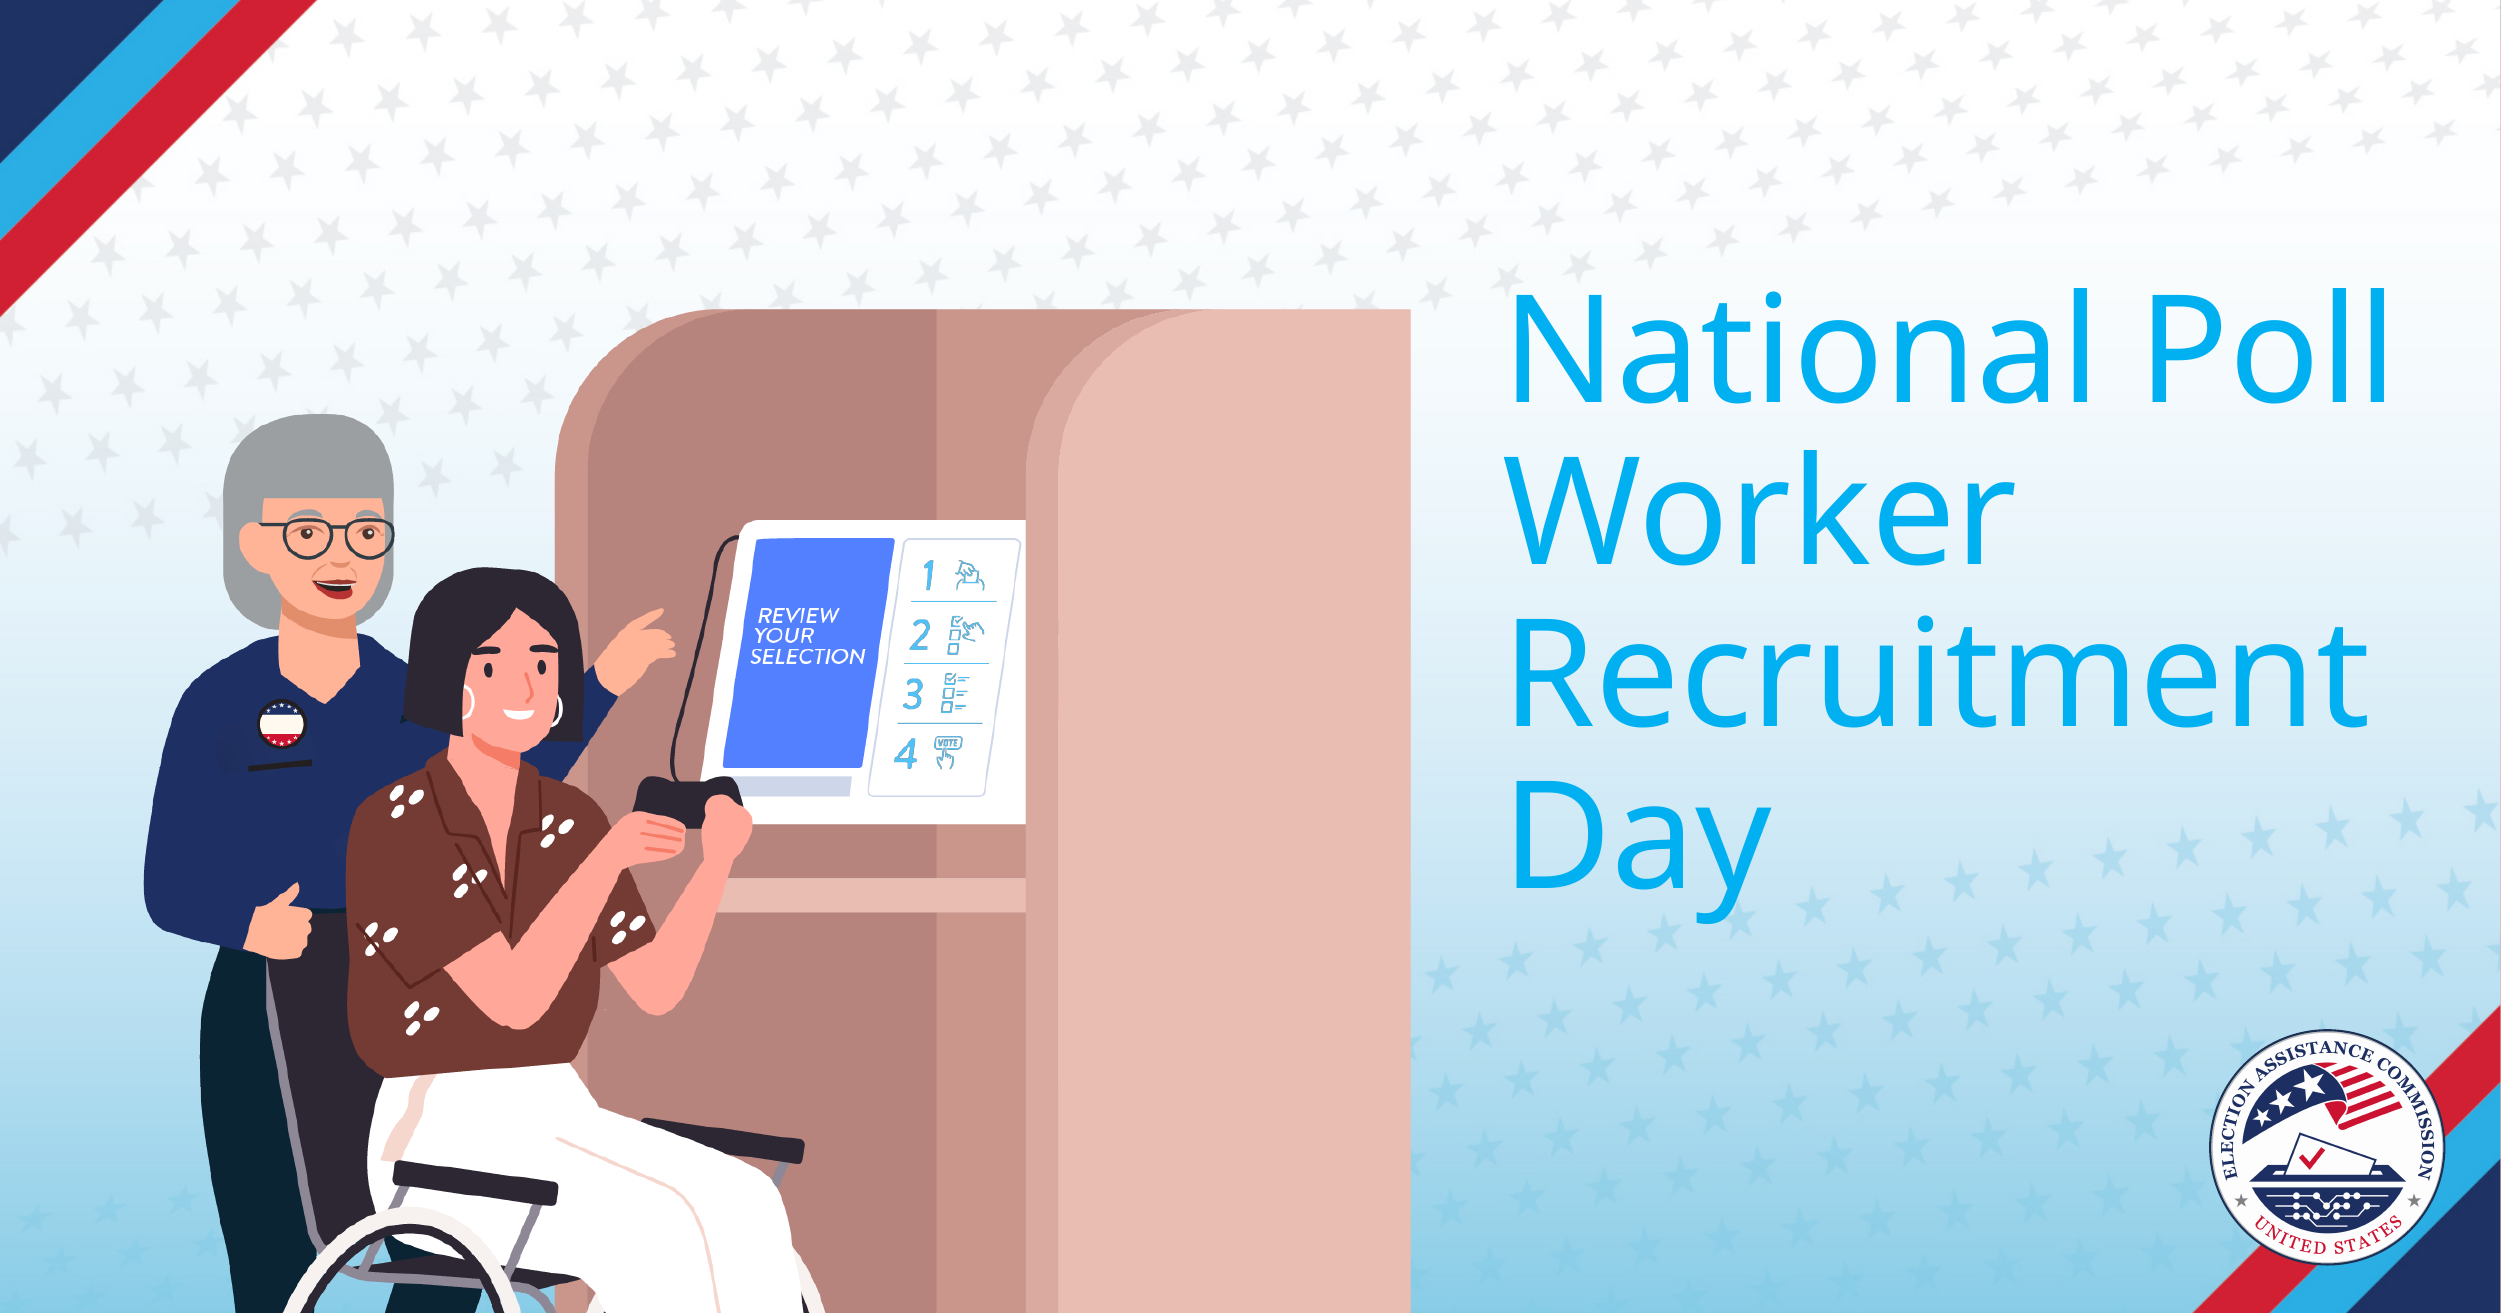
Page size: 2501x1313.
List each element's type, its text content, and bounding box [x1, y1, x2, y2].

picture [0, 0, 2501, 1313]
text_box [2235, 1029, 2446, 1266]
title National Poll Worker Recruitment Day [2235, 251, 2445, 943]
